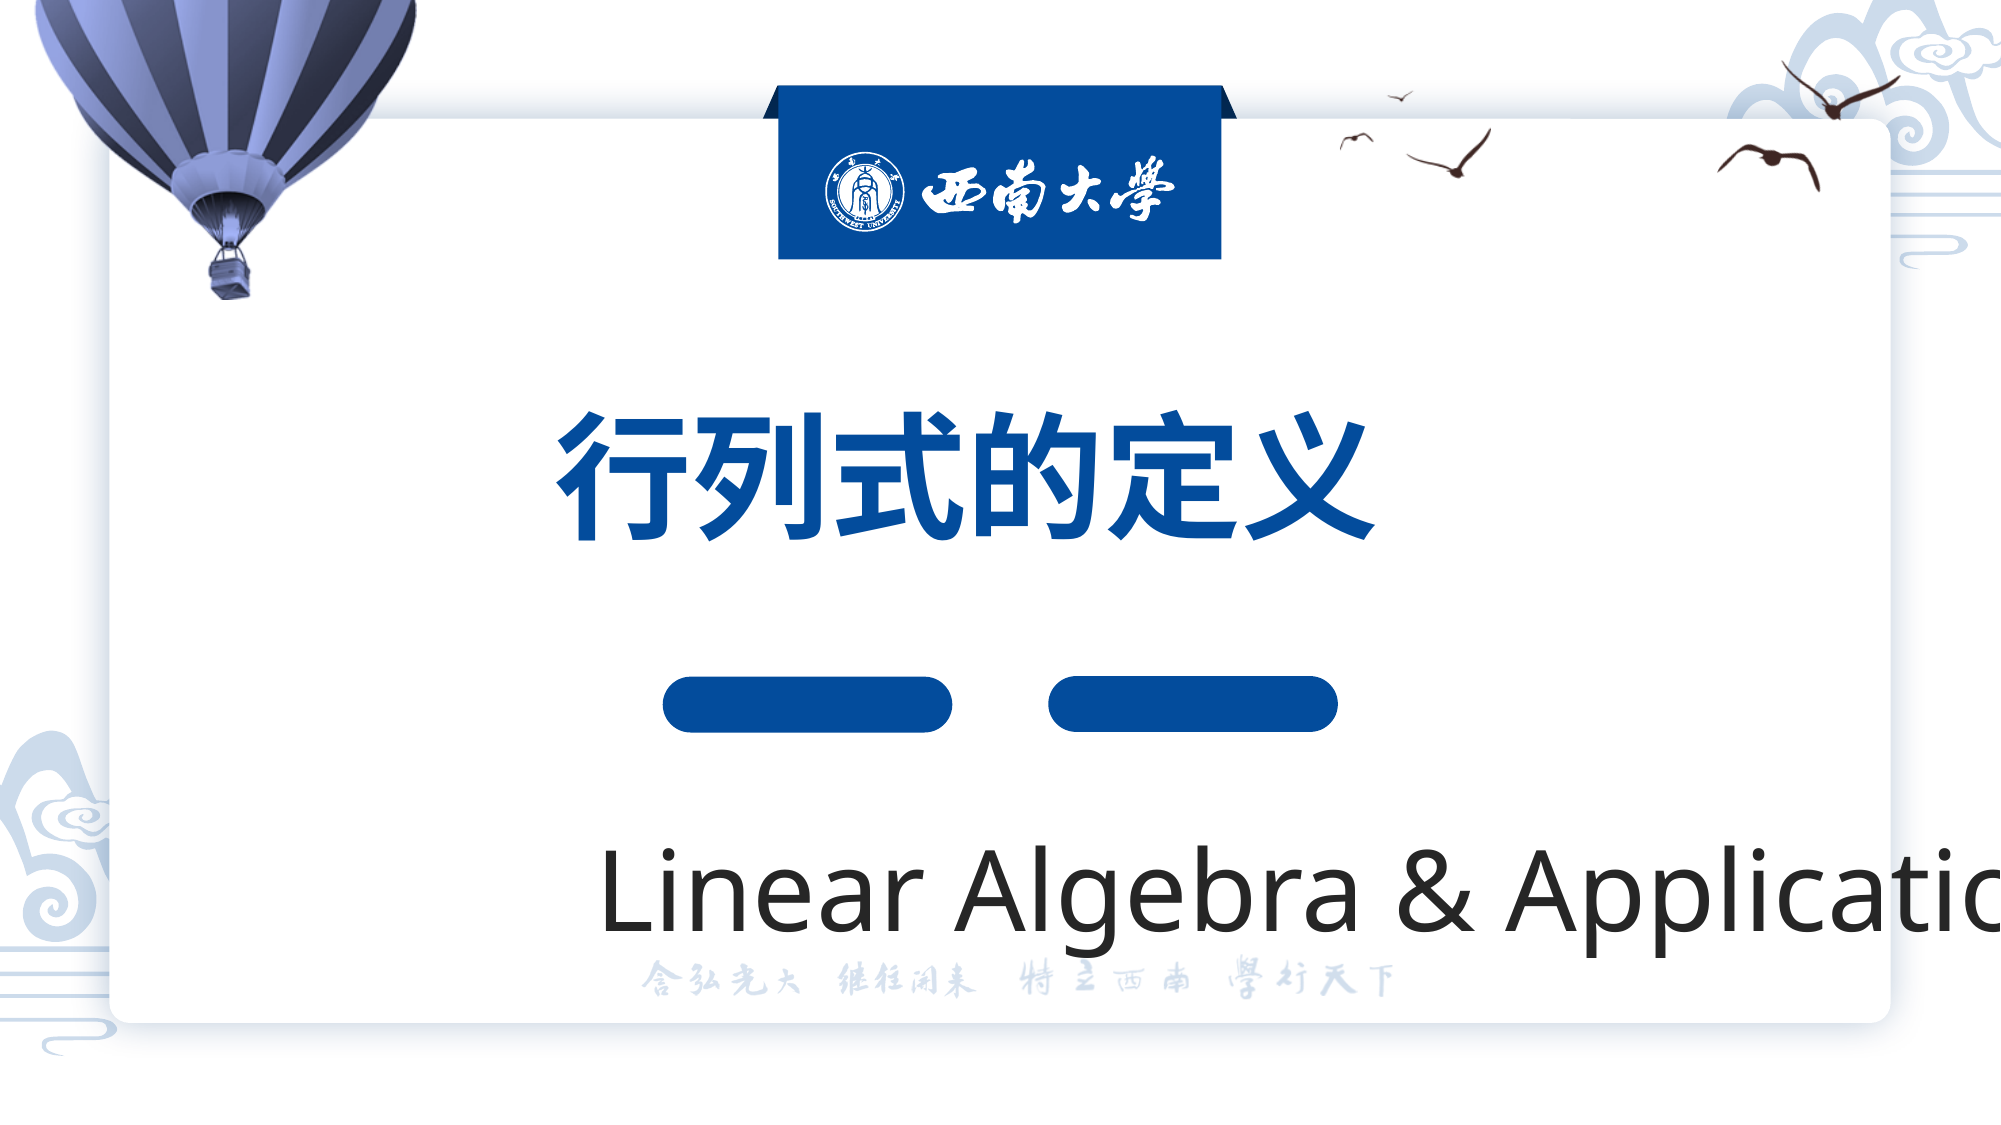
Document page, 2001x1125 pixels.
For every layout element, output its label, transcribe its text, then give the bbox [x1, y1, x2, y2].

picture [32, 0, 417, 300]
picture [1713, 23, 1907, 237]
picture [1328, 81, 1491, 179]
title 行列式的定义 [182, 401, 1755, 567]
text_box Linear Algebra & Applications [580, 811, 2000, 962]
